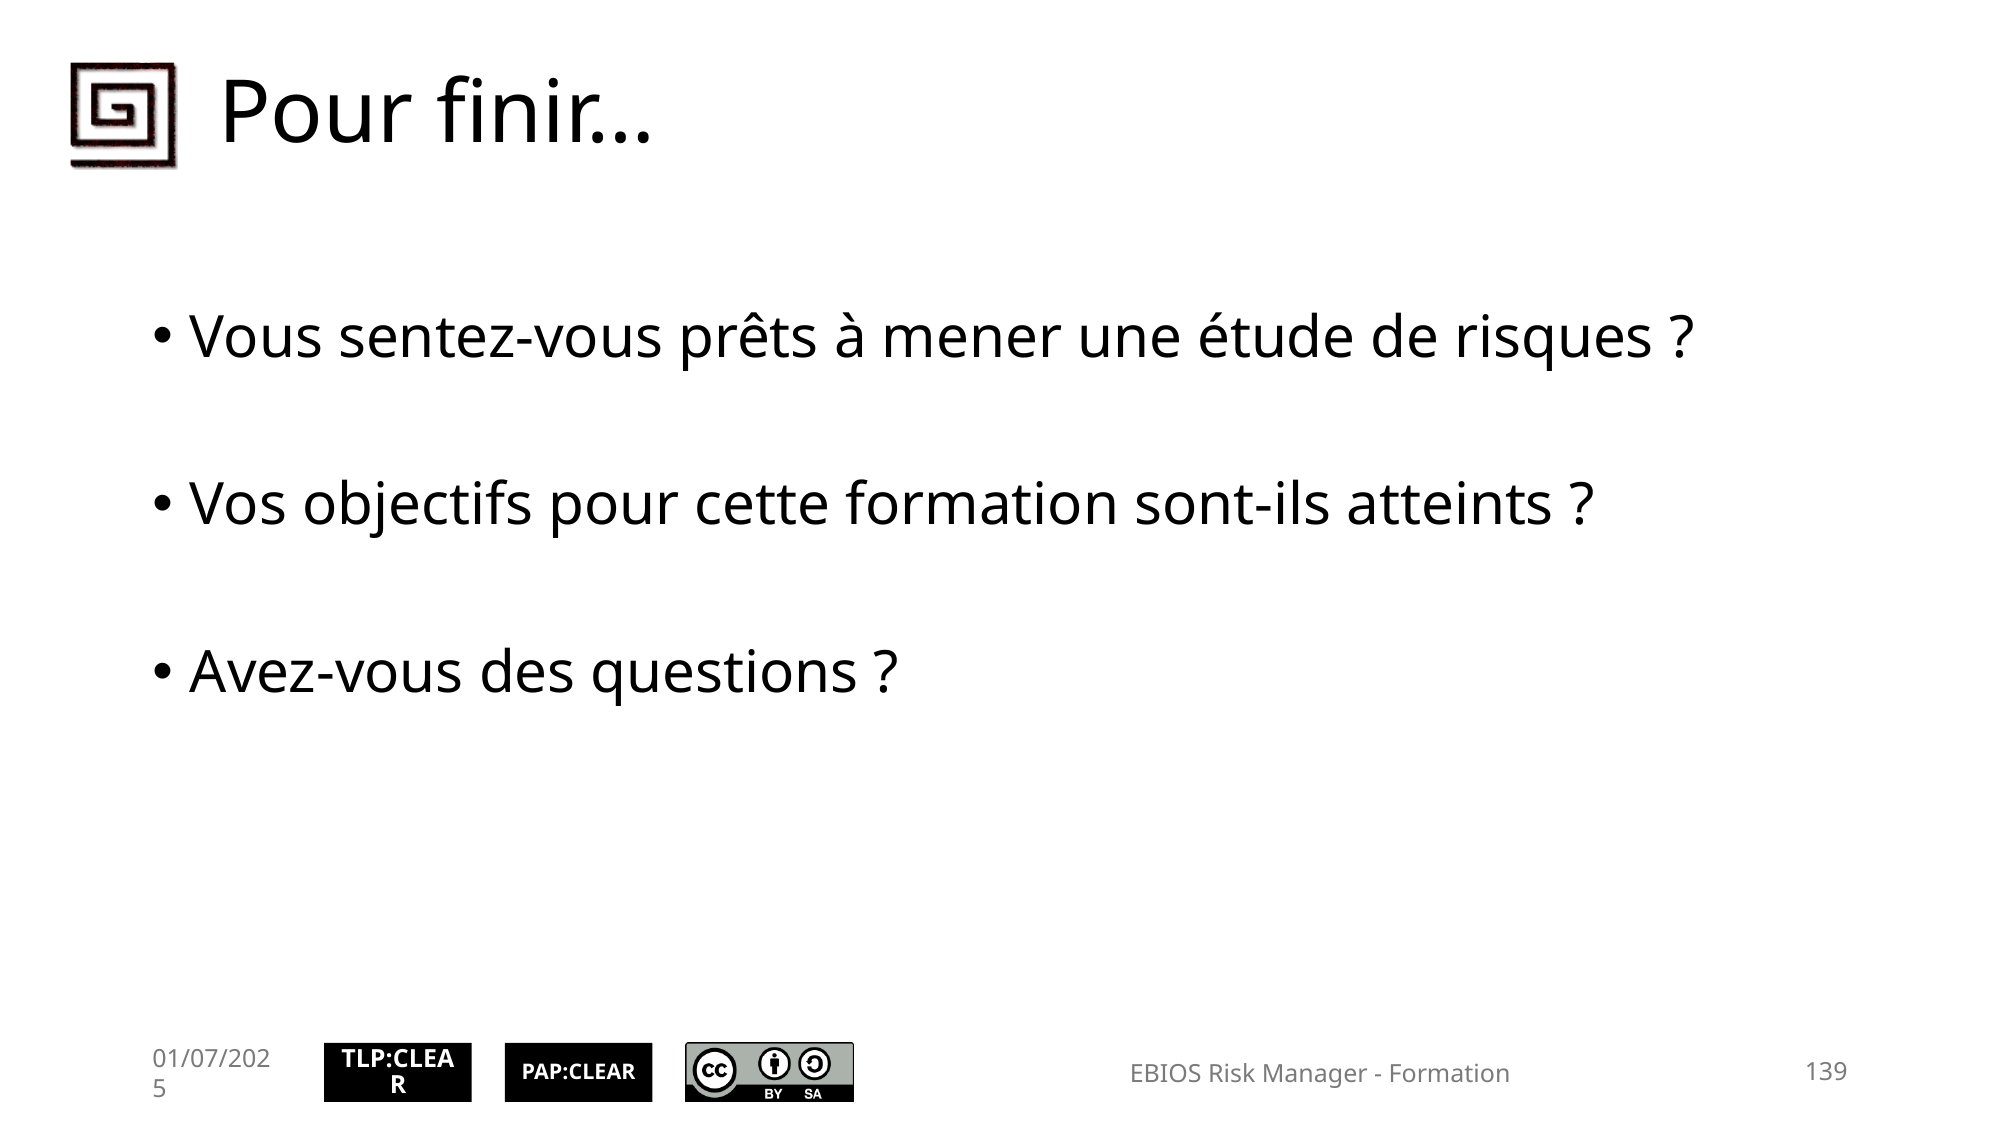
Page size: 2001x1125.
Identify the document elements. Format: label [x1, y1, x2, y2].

picture [685, 1042, 854, 1102]
picture [67, 59, 178, 170]
list [137, 299, 1863, 1014]
footer [895, 1042, 1746, 1103]
slide_number [137, 1042, 291, 1103]
slide_number [1771, 1042, 1863, 1103]
title [203, 59, 1863, 170]
